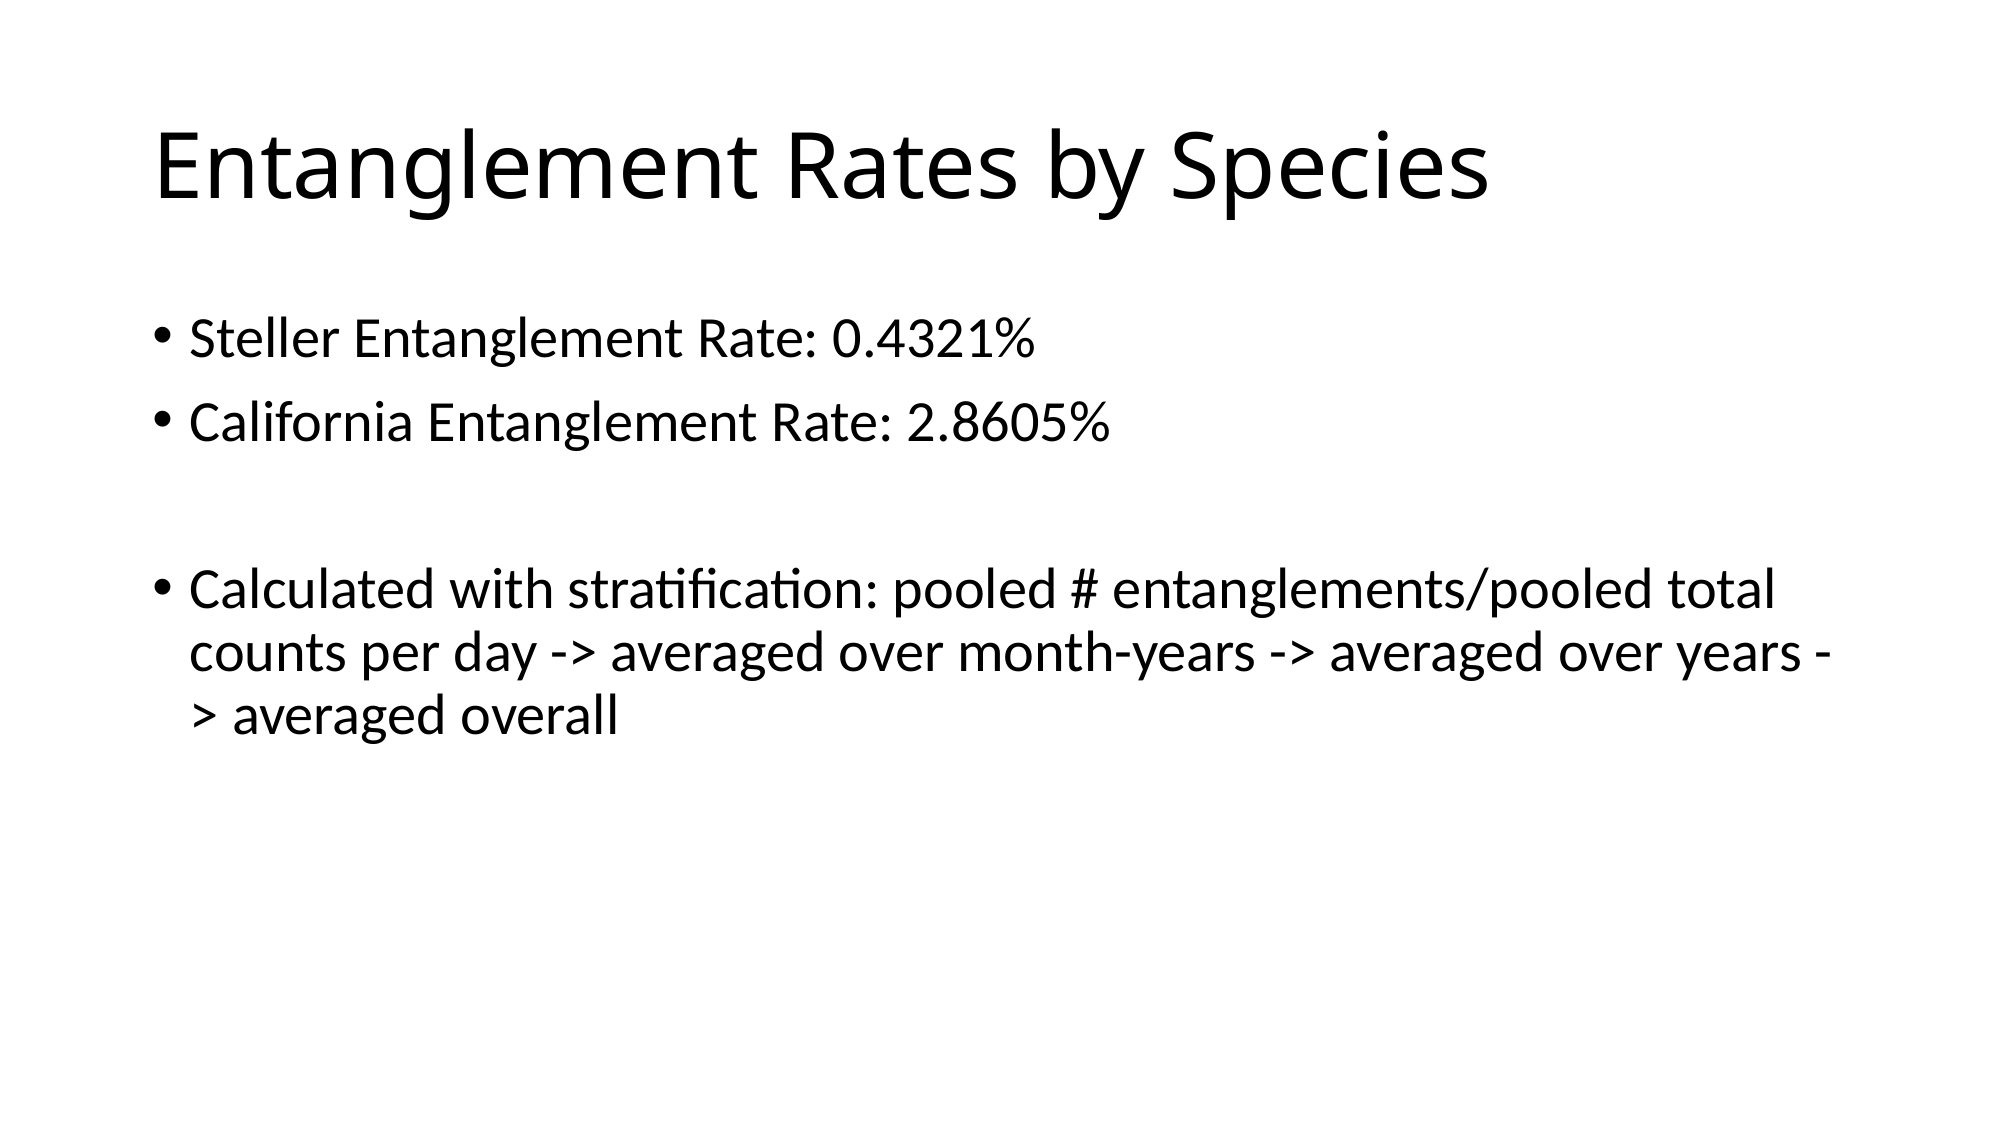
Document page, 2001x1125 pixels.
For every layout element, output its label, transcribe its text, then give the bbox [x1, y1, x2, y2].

title Entanglement Rates by Species [137, 59, 1863, 278]
list Steller Entanglement Rate: 0.4321% California Entanglement Rate: 2.8605% Calculated with stratification: pooled # entanglements/pooled total counts per day -> averaged over month-years -> averaged over years -> averaged overall [137, 299, 1863, 1014]
